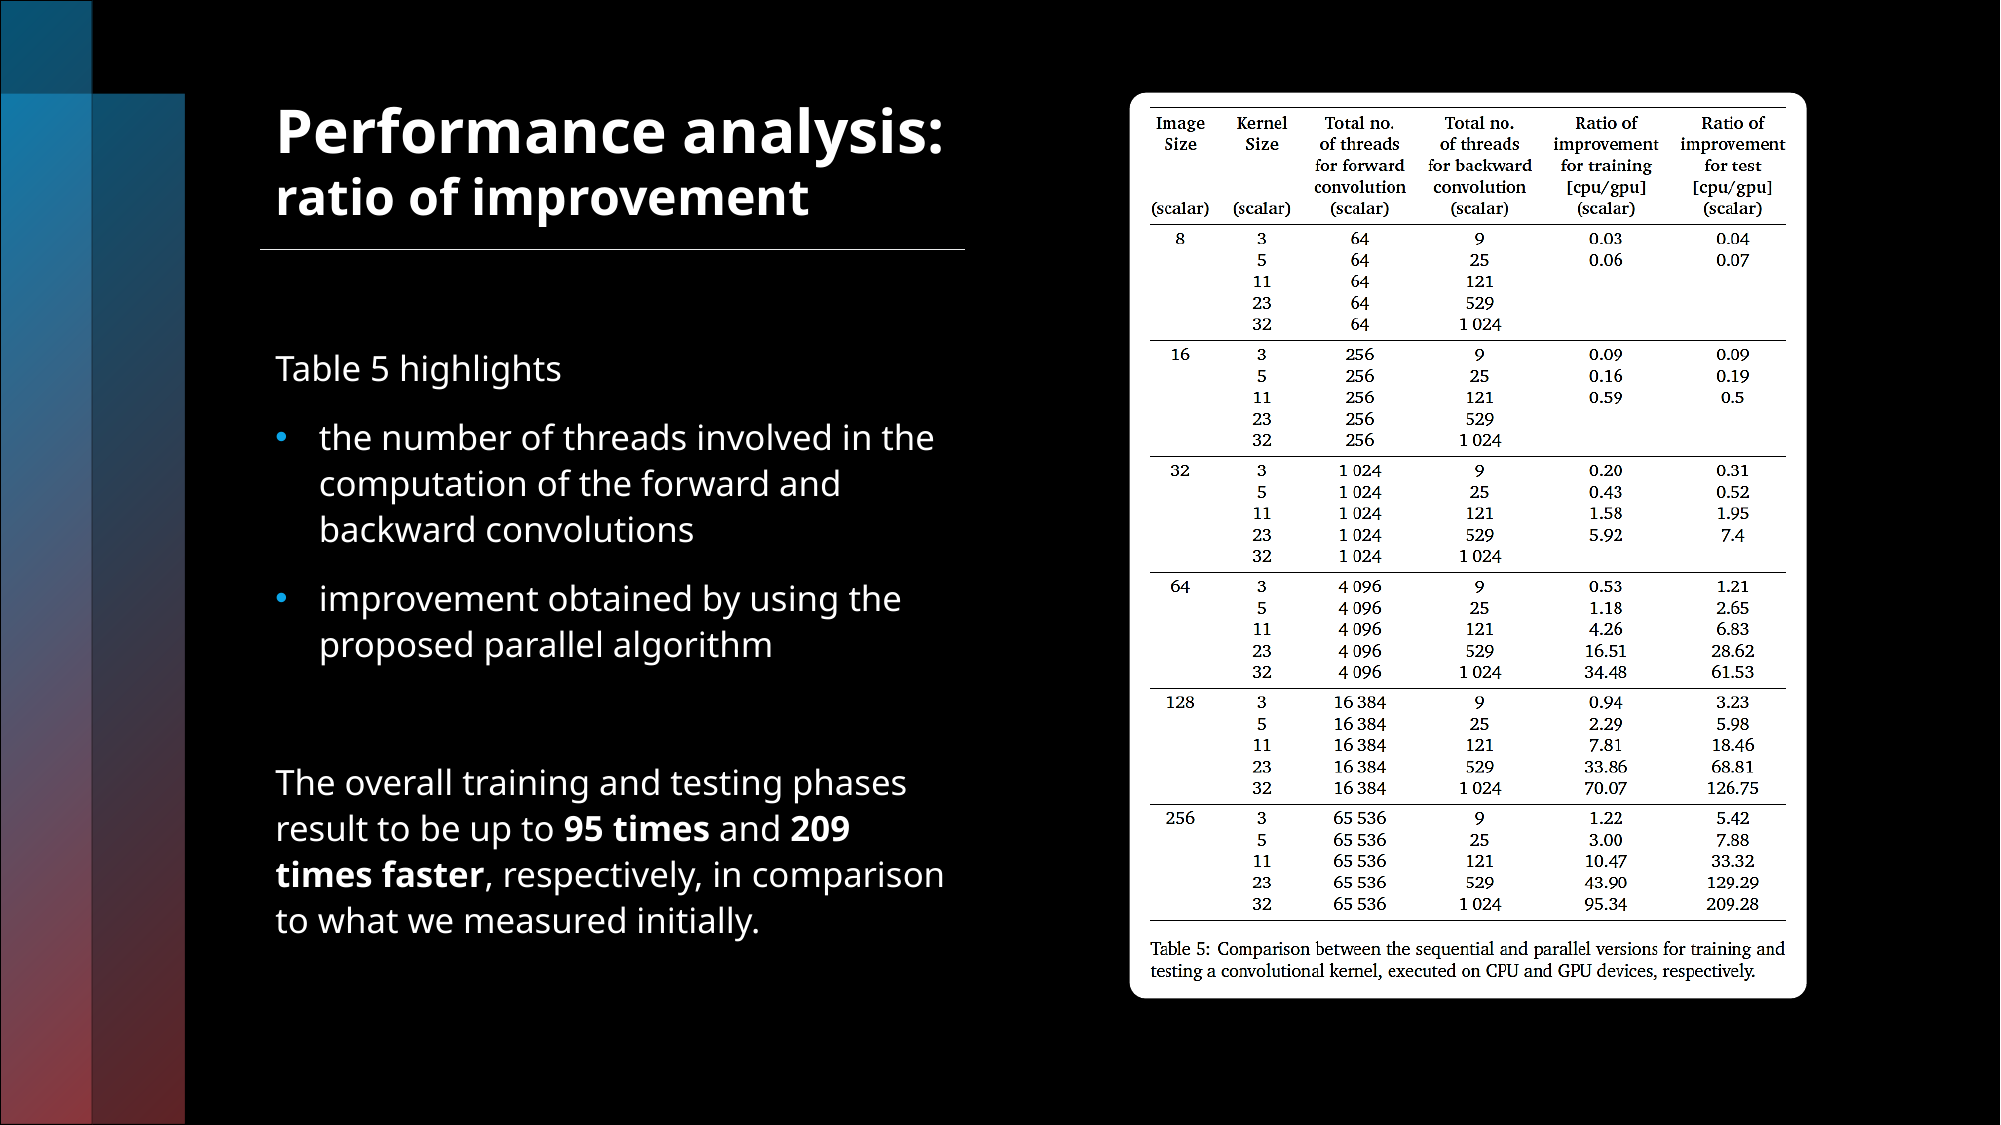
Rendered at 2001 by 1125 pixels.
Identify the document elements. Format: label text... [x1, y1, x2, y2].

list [1129, 92, 1807, 999]
list Table 5 highlights the number of threads involved in the computation of the forward and backward convolutions improvement obtained by using the proposed parallel algorithm The overall training and testing phases result to be up to 95 times and 209 times faster, respectively, in comparison to what we measured initially. [260, 334, 965, 999]
title Performance analysis: ratio of improvement [260, 74, 965, 234]
